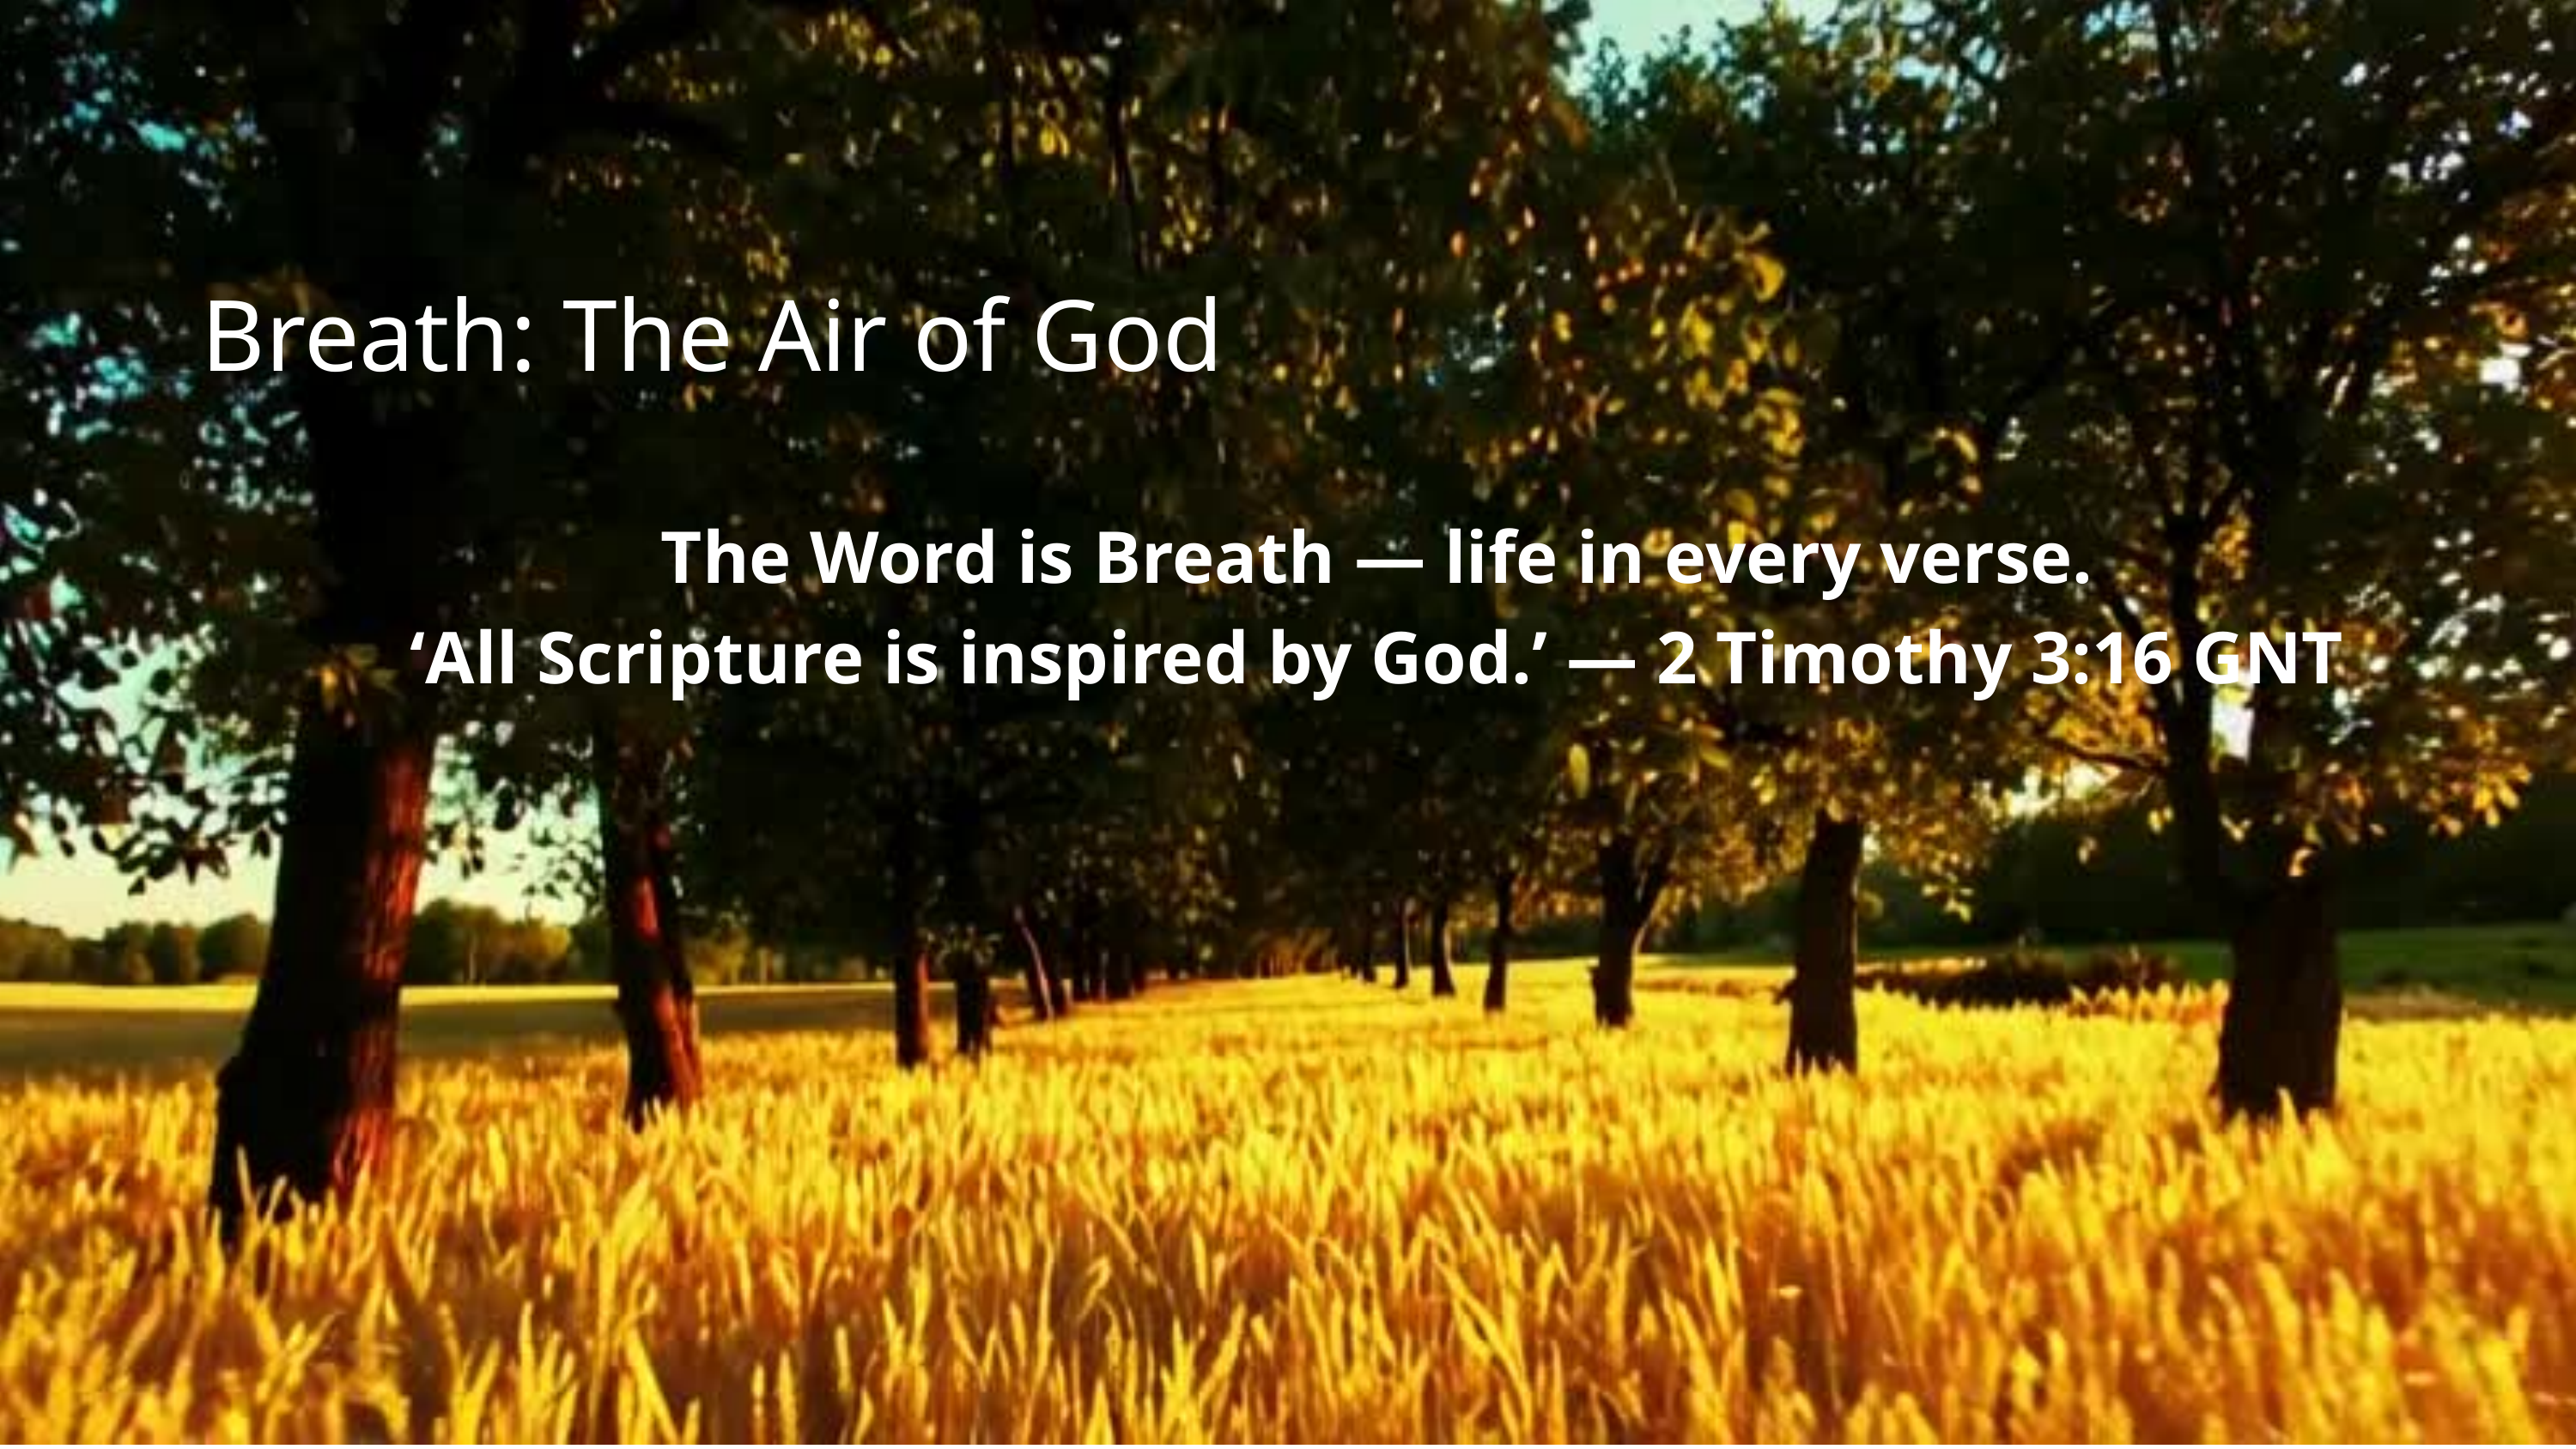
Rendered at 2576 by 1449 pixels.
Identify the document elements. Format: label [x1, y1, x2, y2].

text_box [0, 0, 2576, 1446]
